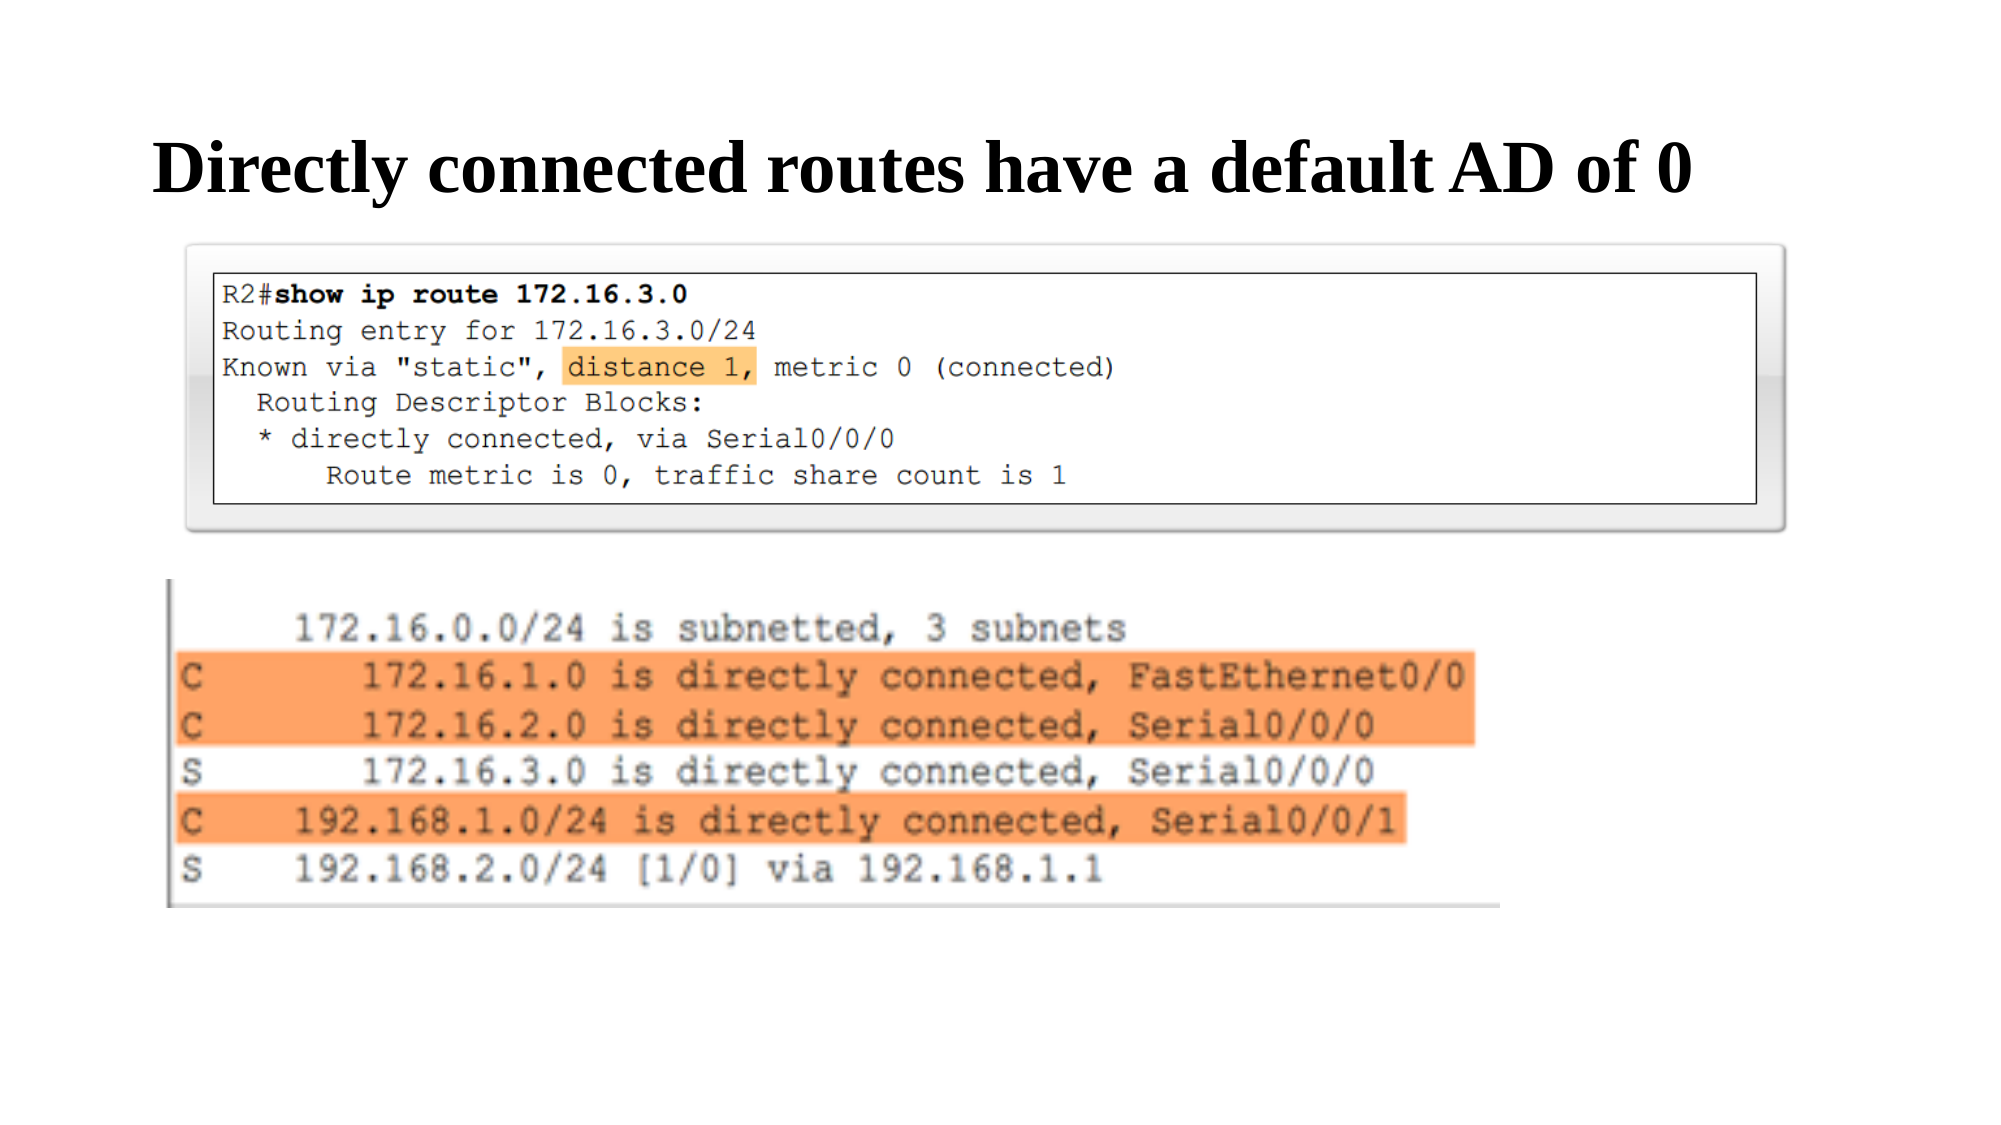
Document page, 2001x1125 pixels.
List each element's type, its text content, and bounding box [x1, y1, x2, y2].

title Directly connected routes have a default AD of 0 [137, 59, 1863, 278]
picture [165, 579, 1500, 908]
picture [165, 235, 1791, 545]
